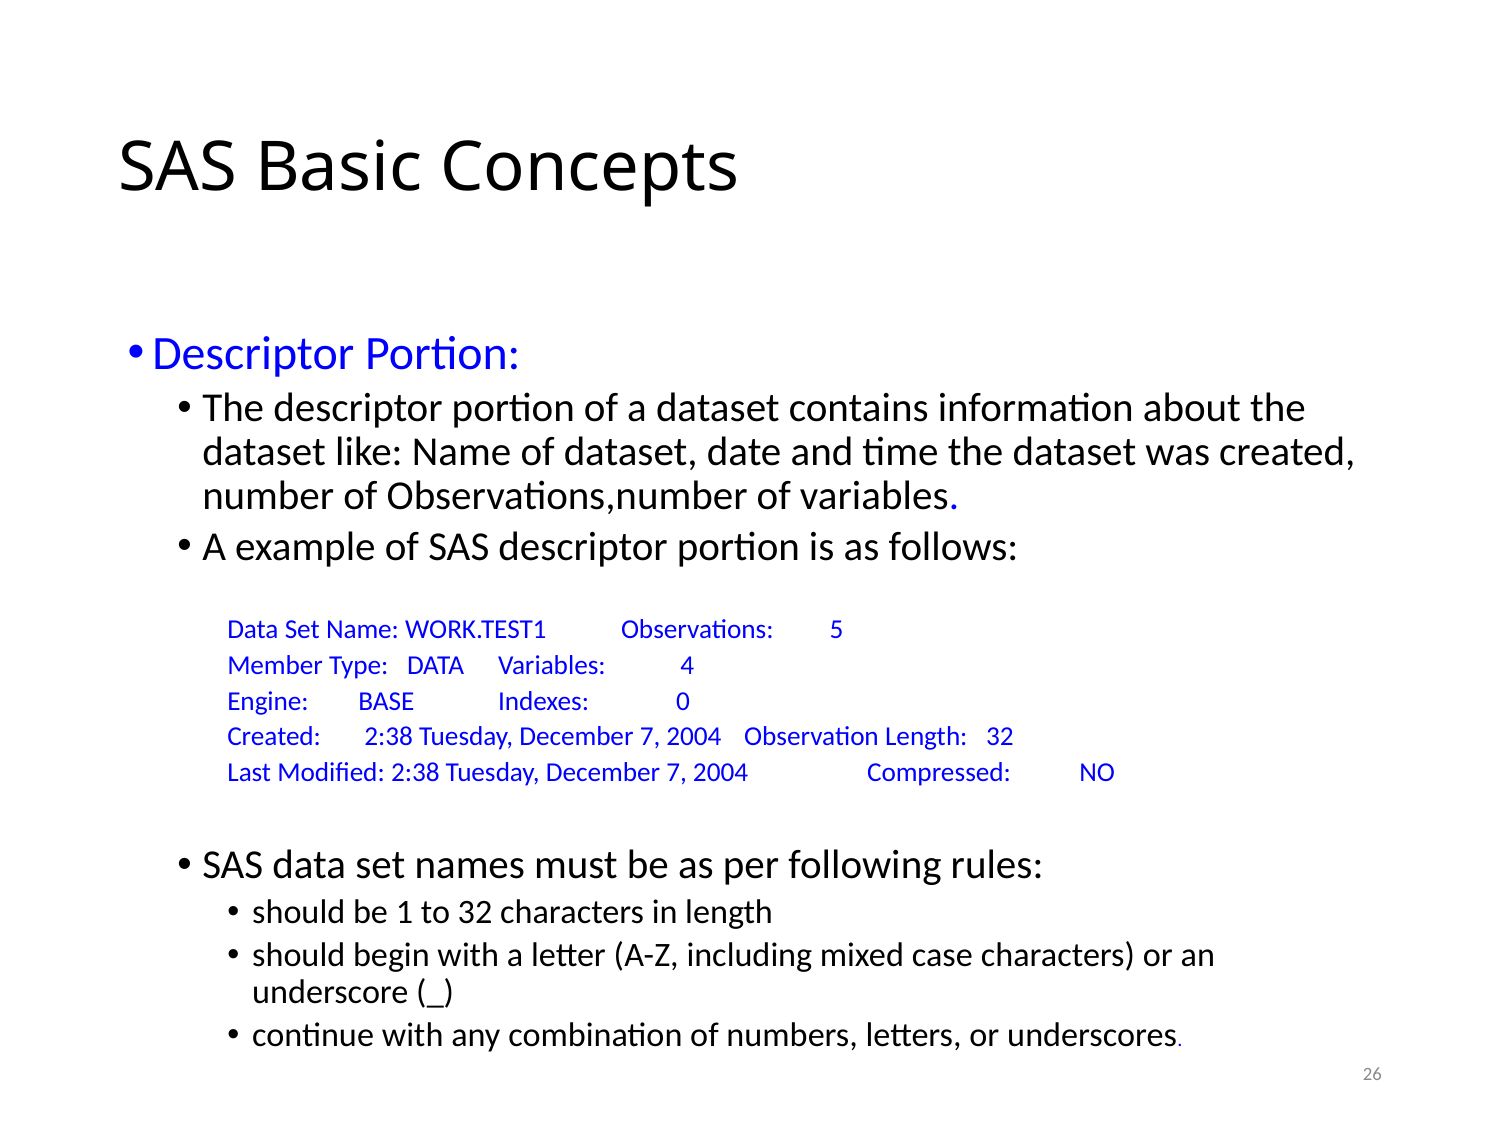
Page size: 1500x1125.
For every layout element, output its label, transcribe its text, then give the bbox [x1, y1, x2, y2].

slide_number 26 [1059, 1042, 1397, 1103]
title SAS Basic Concepts [103, 59, 1397, 278]
list Descriptor Portion: The descriptor portion of a dataset contains information about the dataset like: Name of dataset, date and time the dataset was created, number of Observations,number of variables. A example of SAS descriptor portion is as follows: Data Set Name: WORK.TEST1 Observations: 5 Member Type: DATA Variables: 4 Engine: BASE Indexes: 0 Created: 2:38 Tuesday, December 7, 2004 Observation Length: 32 Last Modified: 2:38 Tuesday, December 7, 2004 Compressed: NO SAS data set names must be as per following rules: should be 1 to 32 characters in length should begin with a letter (A-Z, including mixed case characters) or an underscore (_) continue with any combination of numbers, letters, or underscores. [112, 320, 1388, 1063]
